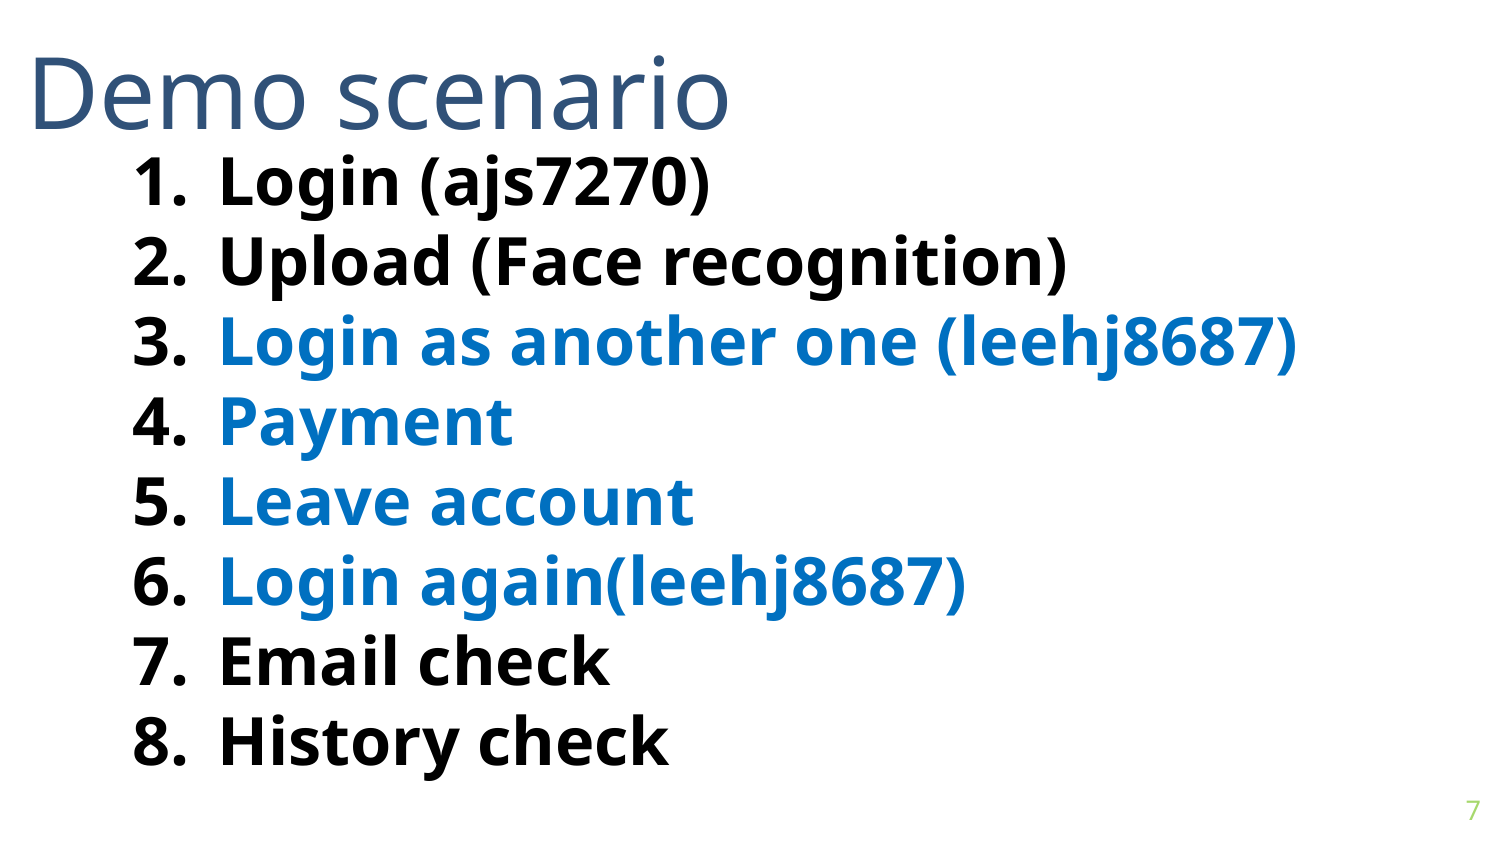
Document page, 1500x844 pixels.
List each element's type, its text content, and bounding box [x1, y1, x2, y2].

text_box Demo scenario [26, 8, 1060, 150]
slide_number 7 [1391, 779, 1482, 844]
text_box Login (ajs7270) Upload (Face recognition) Login as another one (leehj8687) Payment Leave account Login again(leehj8687) Email check History check [117, 131, 1444, 790]
